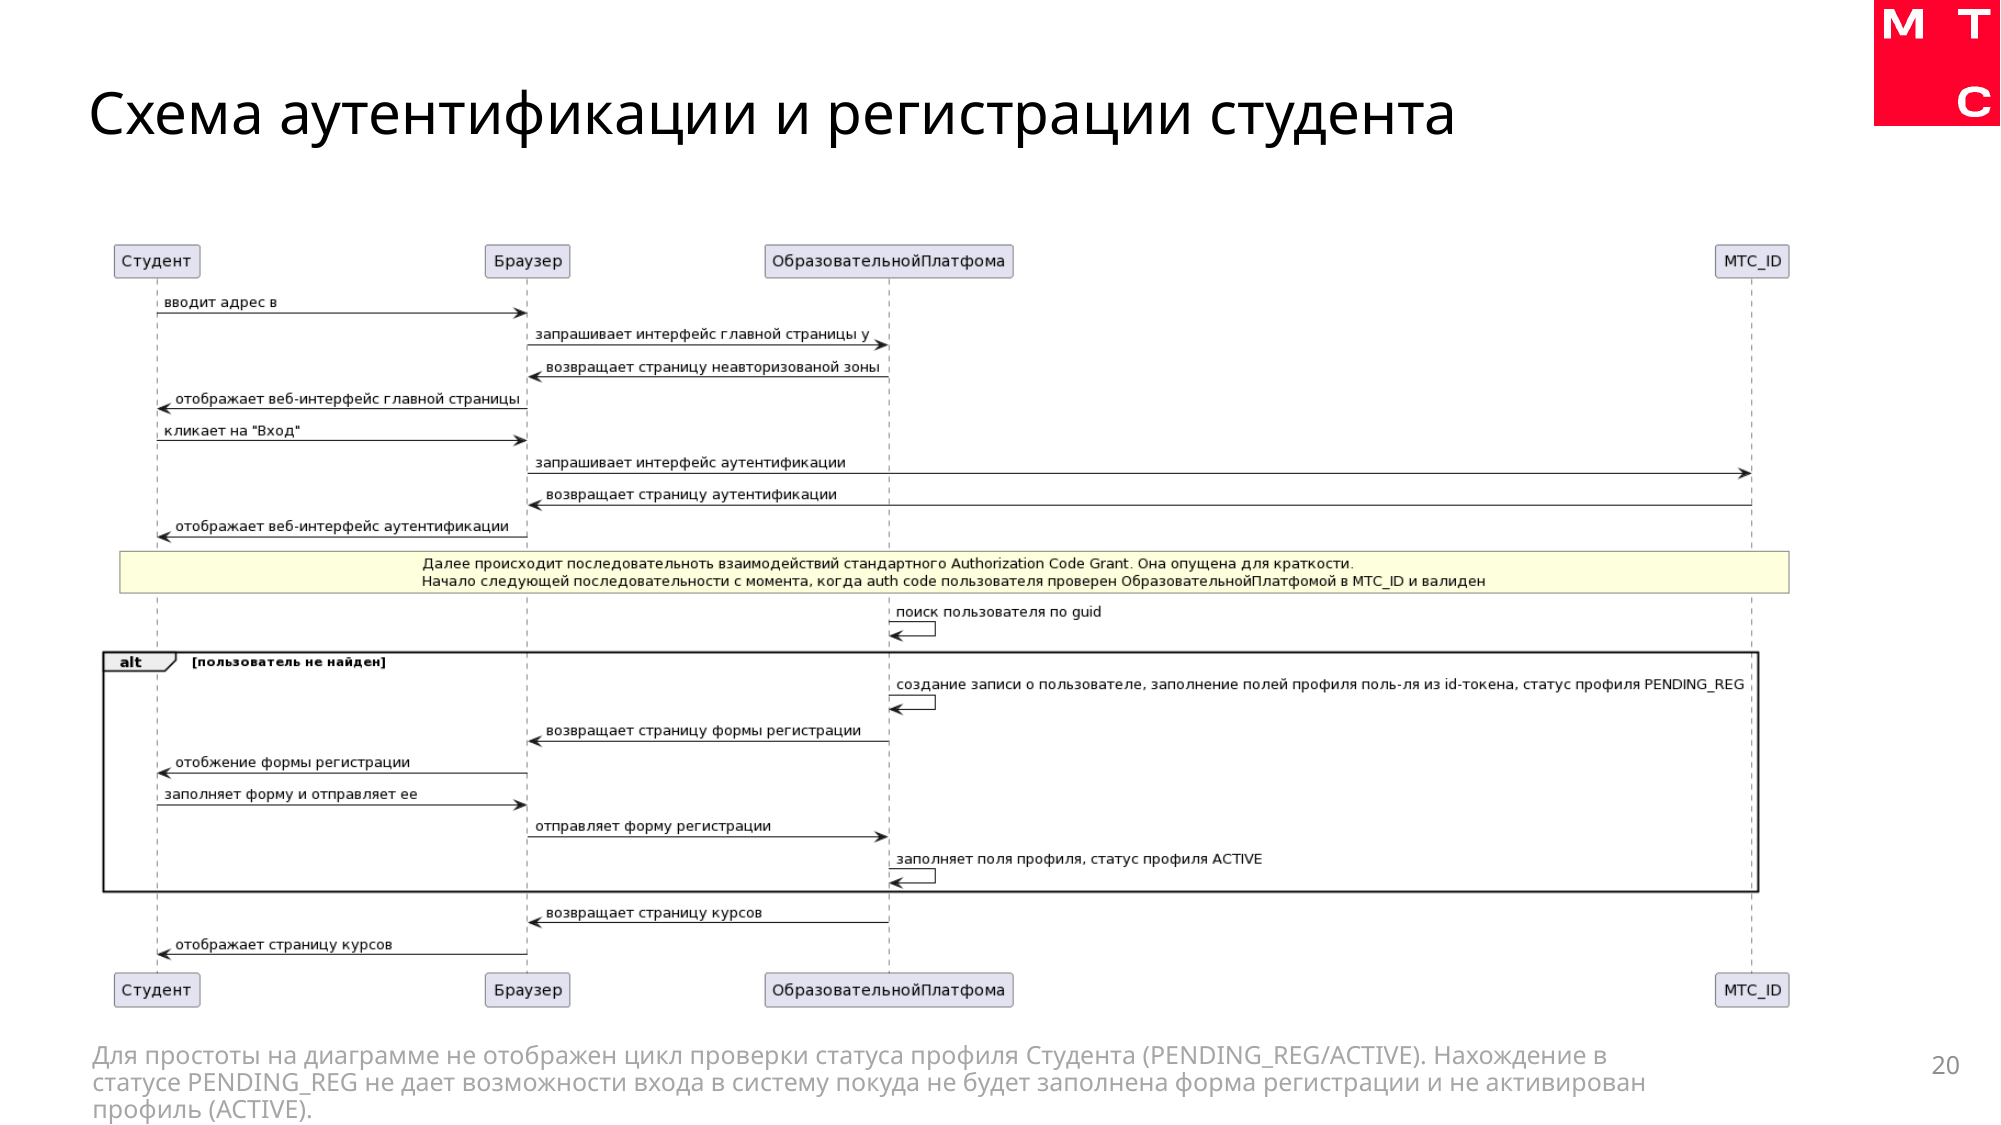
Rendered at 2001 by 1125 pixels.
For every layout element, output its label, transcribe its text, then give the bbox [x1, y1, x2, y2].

slide_number 20 [1686, 1042, 1975, 1086]
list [92, 239, 1794, 1012]
picture [1874, 0, 2000, 126]
list Для простоты на диаграмме не отображен цикл проверки статуса профиля Студента (PENDING_REG/ACTIVE). Нахождение в статусе PENDING_REG не дает возможности входа в систему покуда не будет заполнена форма регистрации и не активирован профиль (ACTIVE). [92, 1042, 1686, 1125]
title Схема аутентификации и регистрации студента [88, 84, 1814, 212]
